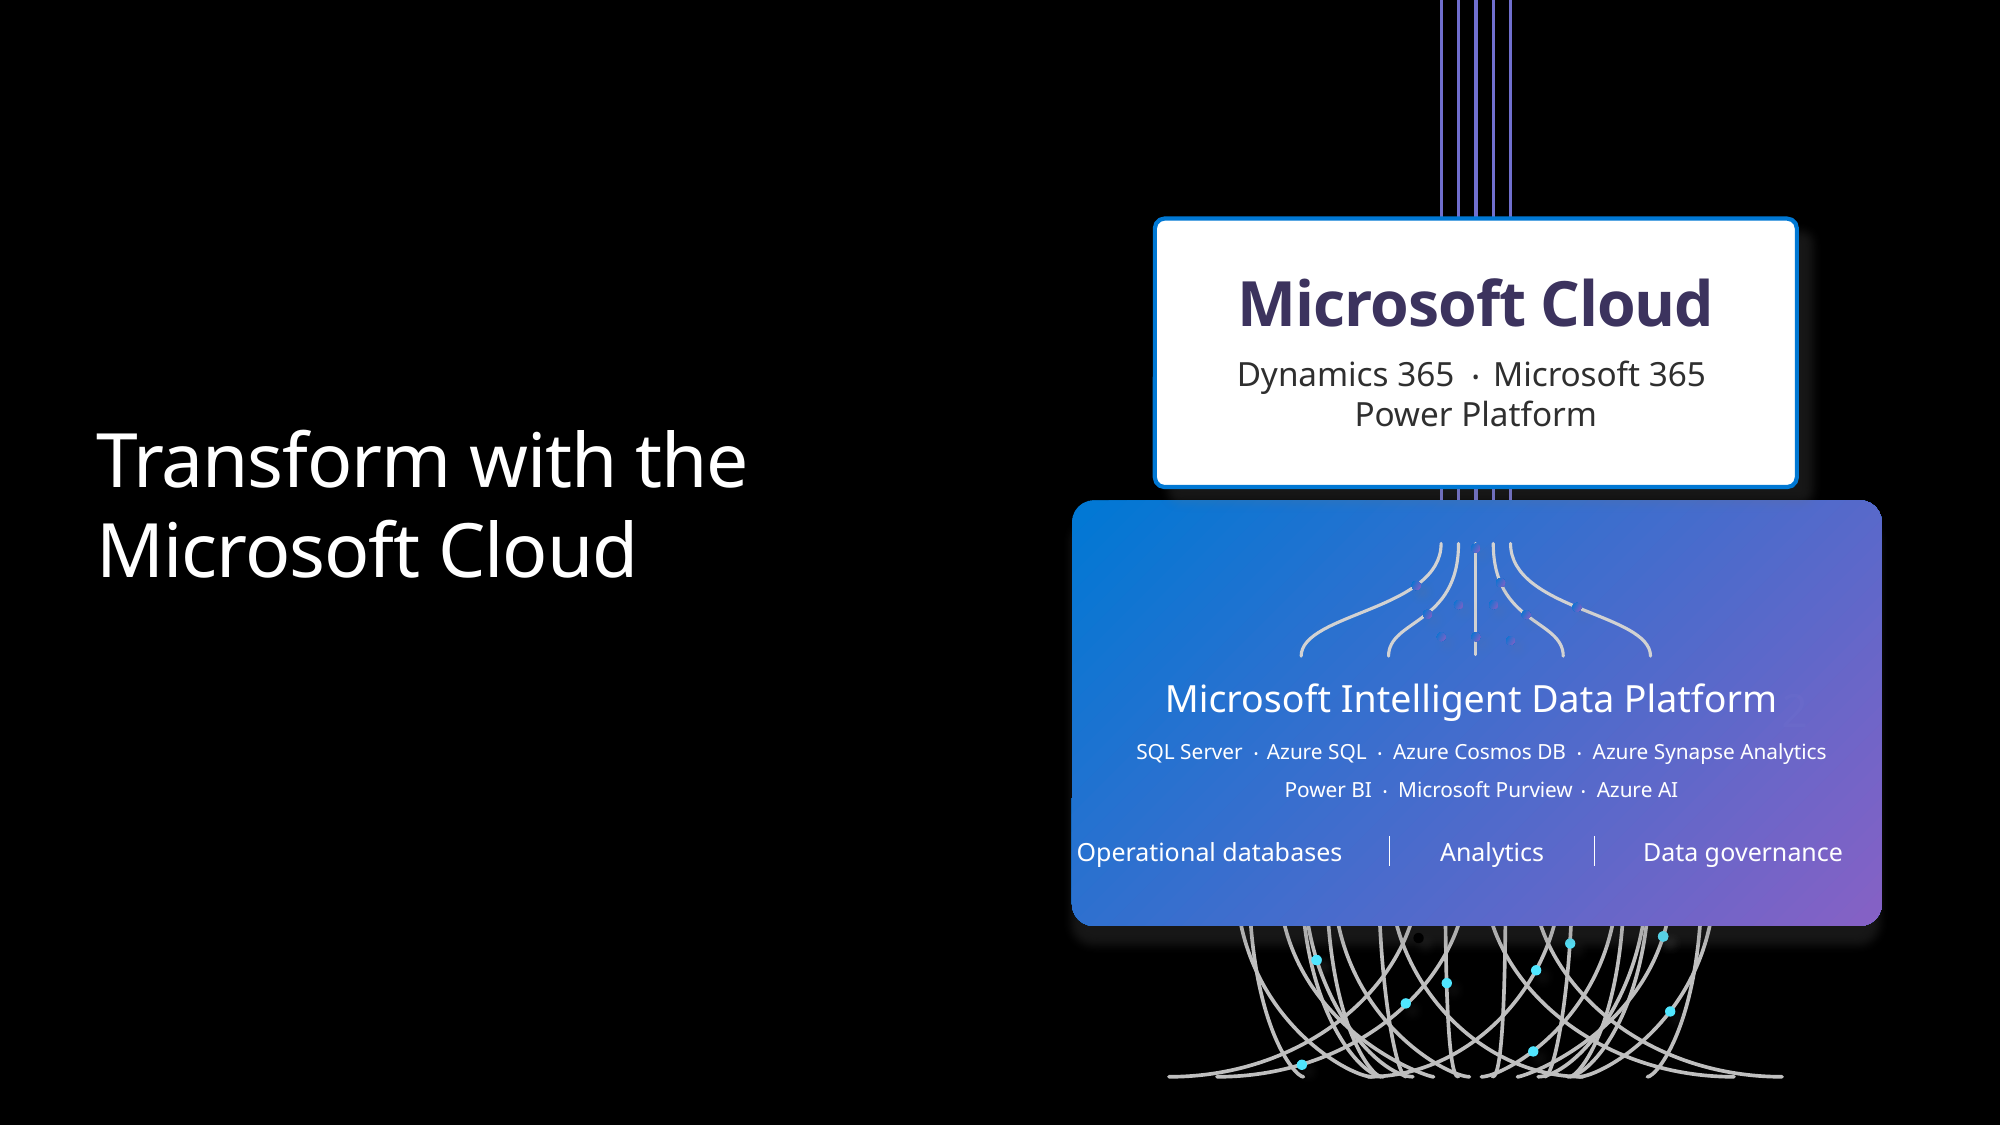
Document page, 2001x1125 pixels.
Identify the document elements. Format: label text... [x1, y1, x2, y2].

title Transform with the Microsoft Cloud [96, 410, 870, 593]
text_box Analytics [1439, 836, 1545, 867]
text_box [1440, 0, 1511, 218]
text_box Microsoft Intelligent Data Platform [1124, 675, 1818, 740]
text_box Operational databases [1076, 836, 1343, 867]
text_box Data governance [1643, 836, 1844, 867]
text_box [1168, 874, 1783, 1078]
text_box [1299, 543, 1652, 657]
text_box 2 [1071, 500, 1882, 926]
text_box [1440, 488, 1511, 541]
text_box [1154, 218, 1798, 488]
text_box SQL Server • Azure SQL • Azure Cosmos DB • Azure Synapse Analytics Power BI • Microsoft Purview • Azure AI [1134, 738, 1828, 821]
